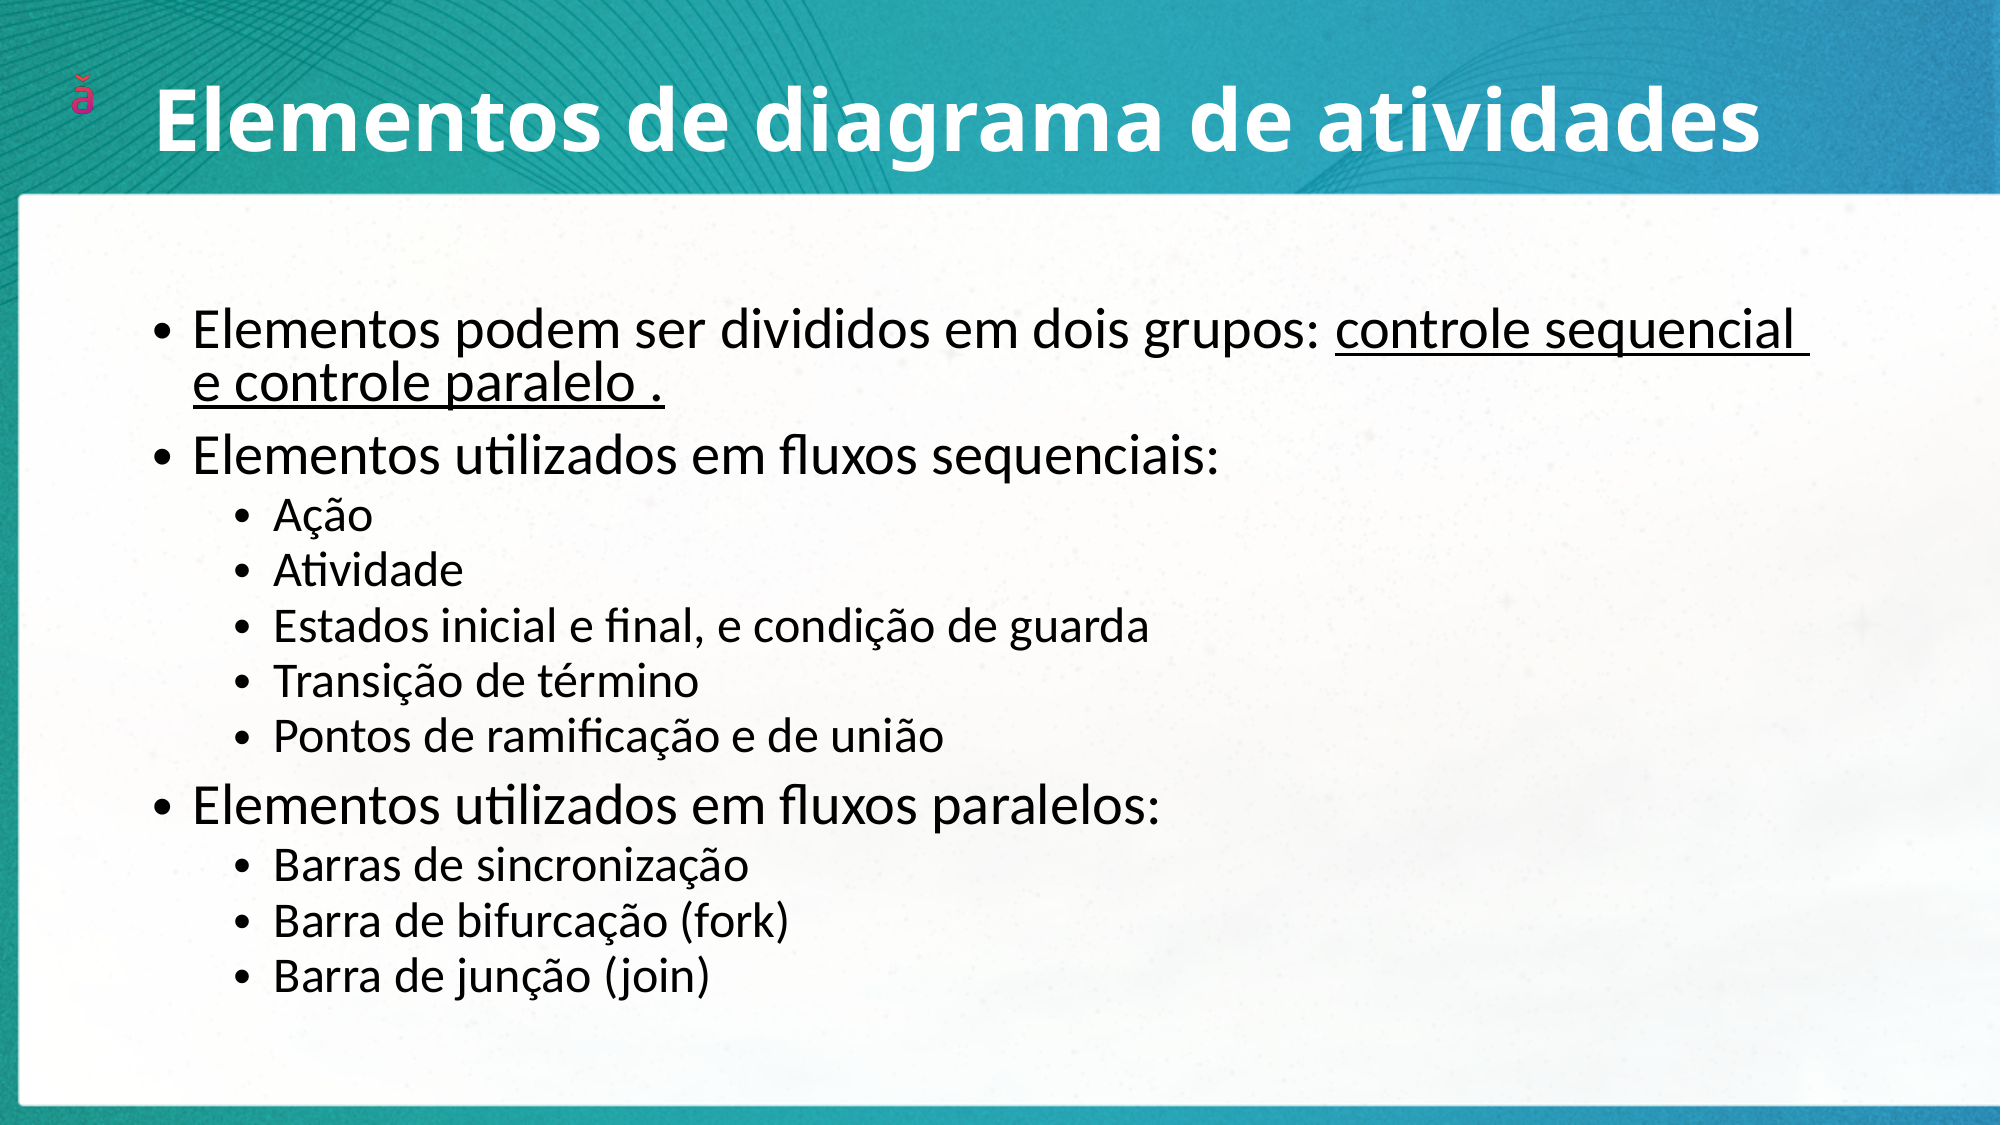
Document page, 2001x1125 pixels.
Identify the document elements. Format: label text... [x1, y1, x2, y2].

text_box Elementos de diagrama de atividades [137, 59, 1863, 278]
picture [0, 0, 2000, 1125]
text_box Elementos podem ser divididos em dois grupos: controle sequencial e controle paralelo . Elementos utilizados em fluxos sequenciais: Ação Atividade Estados inicial e final, e condição de guarda Transição de término Pontos de ramificação e de união Elementos utilizados em fluxos paralelos: Barras de sincronização Barra de bifurcação (fork) Barra de junção (join) [137, 299, 1863, 1014]
